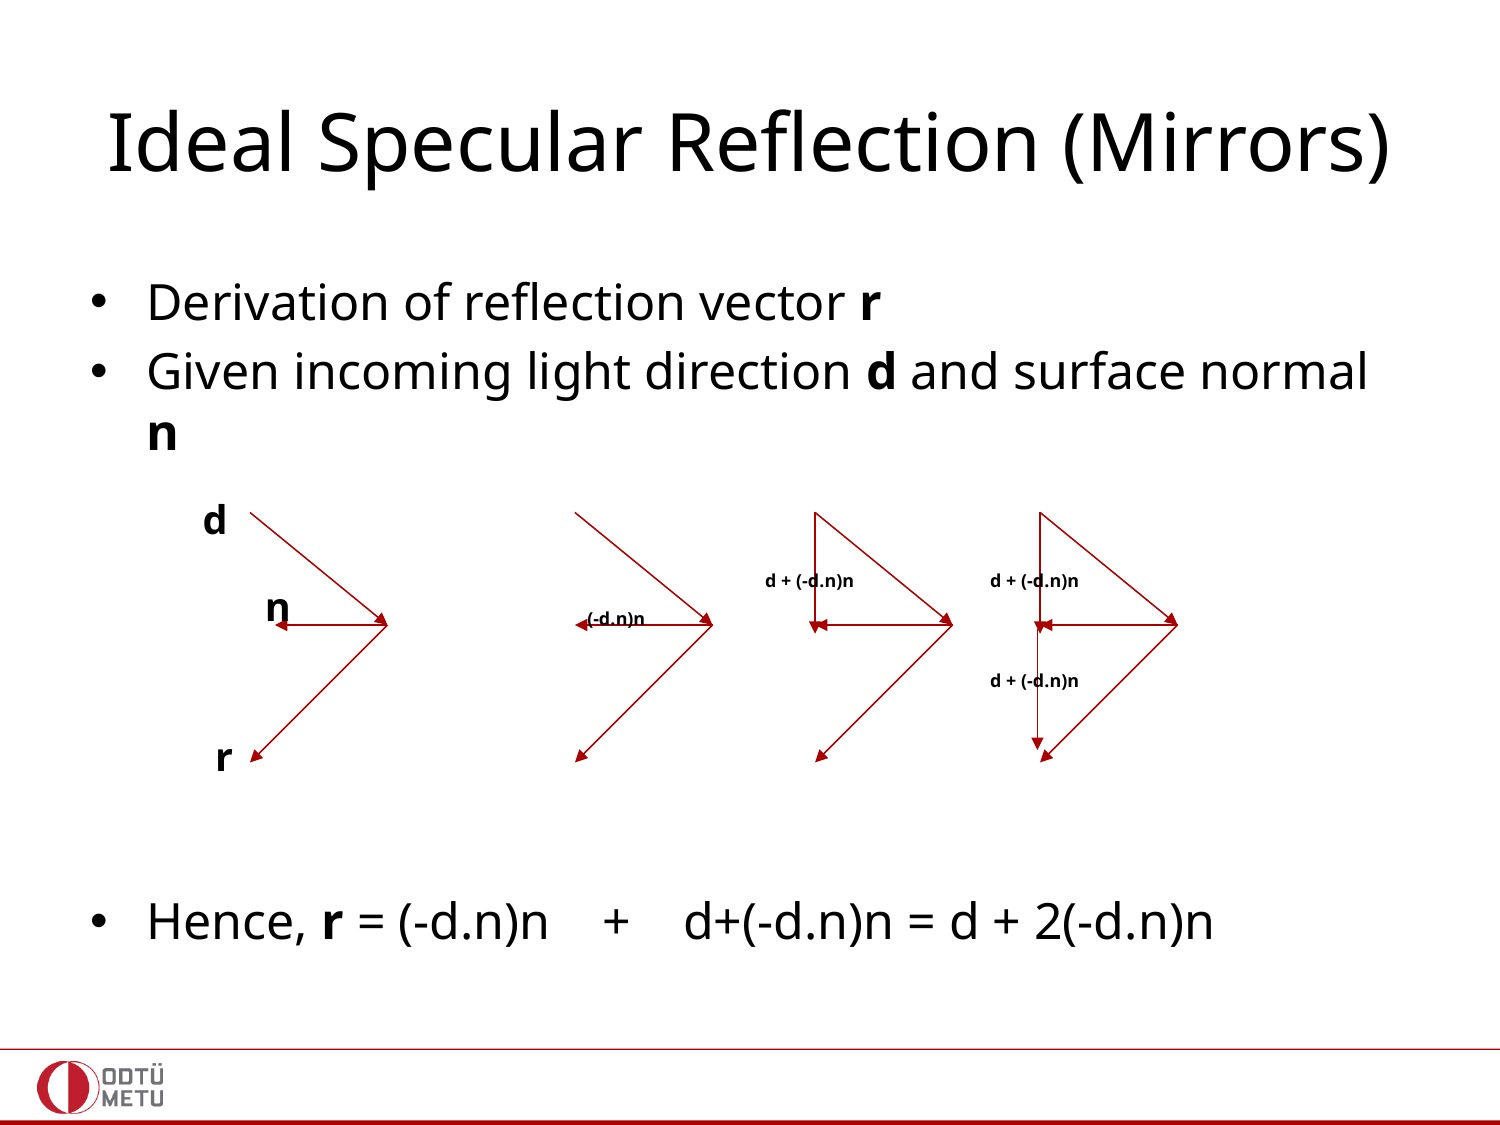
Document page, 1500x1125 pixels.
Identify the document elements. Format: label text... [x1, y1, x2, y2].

title Ideal Specular Reflection (Mirrors) [75, 45, 1425, 233]
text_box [1039, 512, 1178, 623]
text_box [574, 624, 713, 763]
text_box d [187, 487, 263, 550]
text_box d + (-d.n)n [974, 562, 1033, 600]
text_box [814, 512, 953, 623]
text_box d + (-d.n)n [749, 562, 808, 600]
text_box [814, 624, 953, 763]
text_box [249, 512, 388, 624]
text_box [1039, 624, 1178, 763]
picture [37, 1061, 163, 1114]
text_box d + (-d.n)n [974, 662, 1032, 700]
list Derivation of reflection vector r Given incoming light direction d and surface normal n Hence, r = (-d.n)n + d+(-d.n)n = d + 2(-d.n)n [75, 262, 1425, 1005]
text_box r [199, 724, 275, 788]
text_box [249, 624, 388, 763]
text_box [574, 512, 713, 624]
